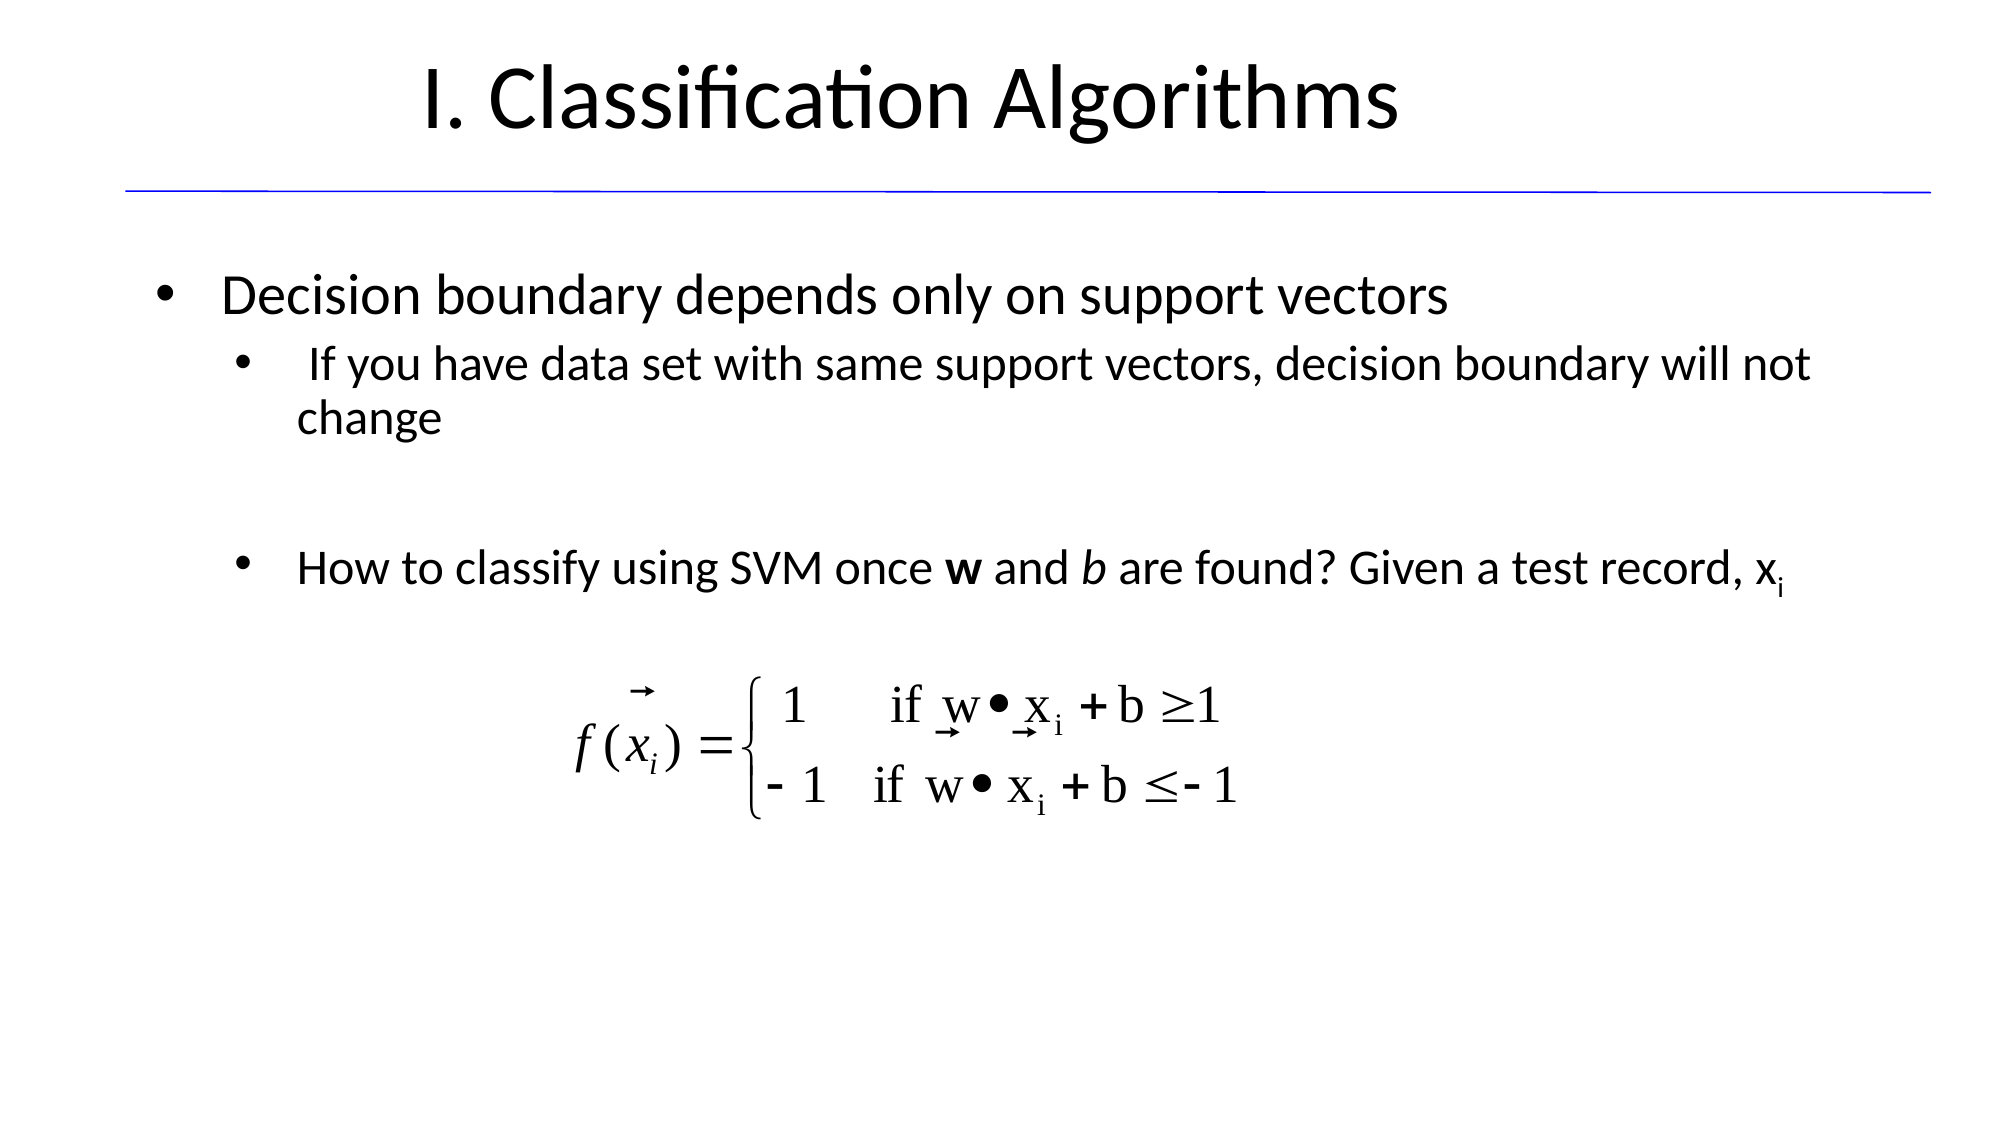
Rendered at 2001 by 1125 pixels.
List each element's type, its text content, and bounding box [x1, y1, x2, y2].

list Decision boundary depends only on support vectors If you have data set with same support vectors, decision boundary will not change How to classify using SVM once w and b are found? Given a test record, xi [131, 256, 1857, 971]
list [556, 663, 1245, 834]
text_box I. Classification Algorithms [161, 41, 1662, 156]
